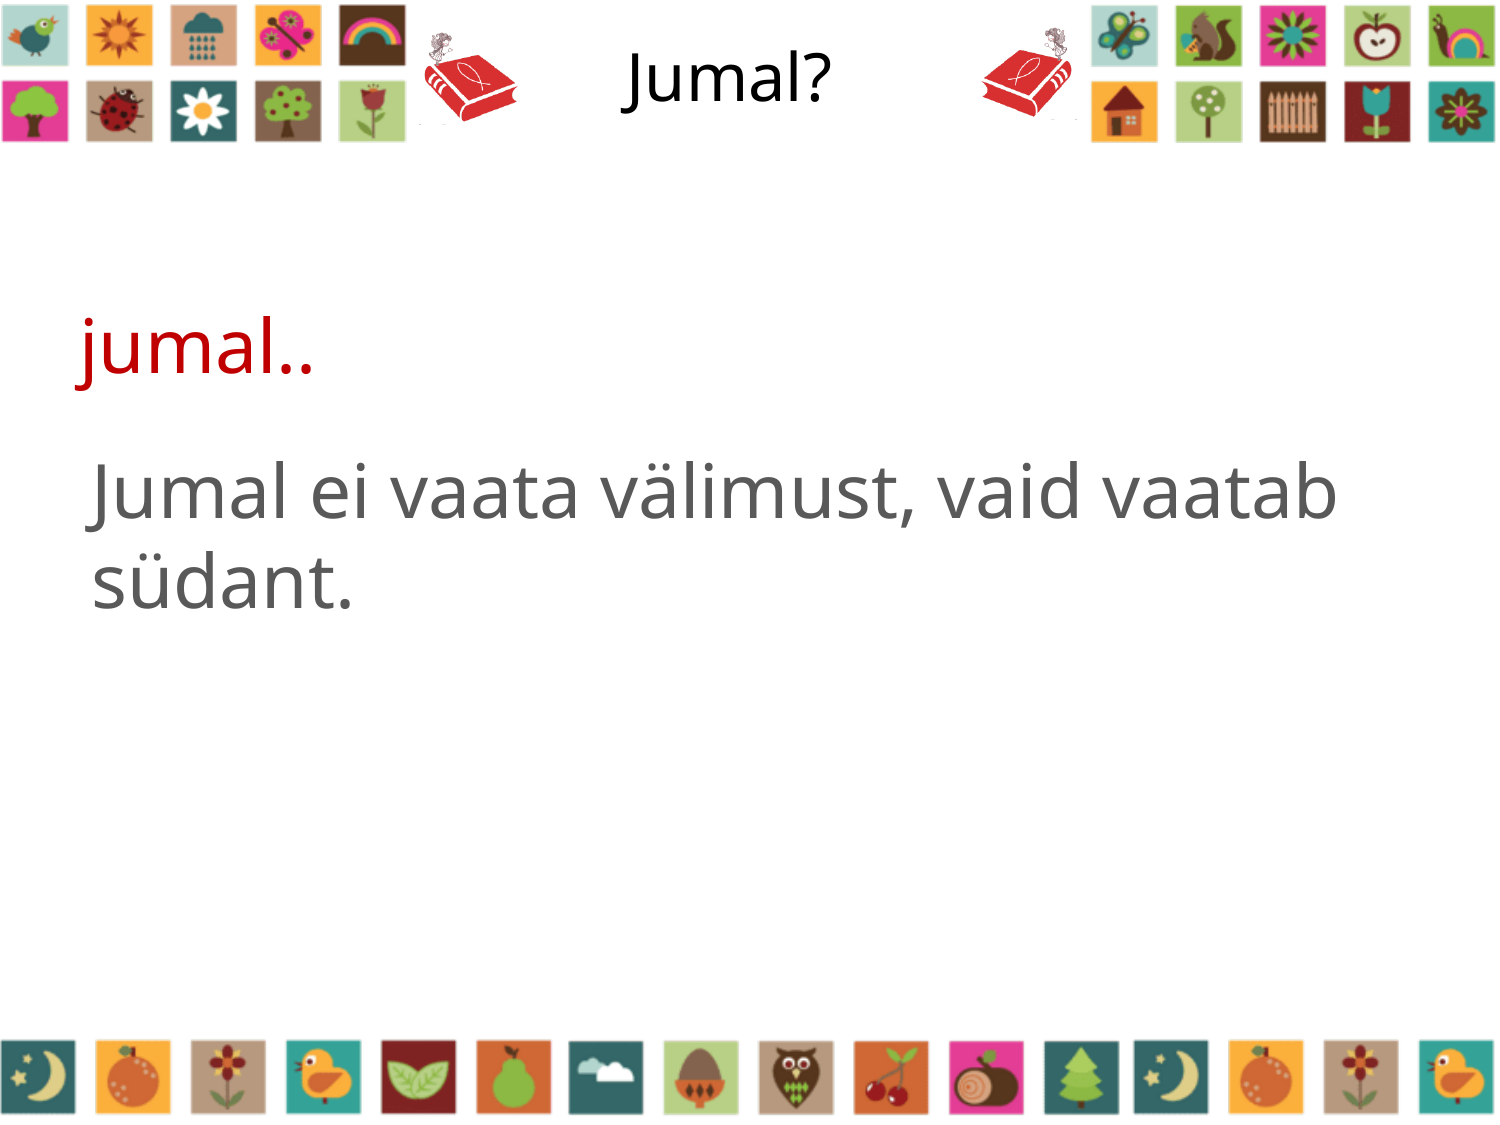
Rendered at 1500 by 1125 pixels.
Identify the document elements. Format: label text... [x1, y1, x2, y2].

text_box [0, 1028, 1500, 1118]
picture [0, 3, 550, 150]
picture [950, 3, 1500, 150]
text_box Jumal ei vaata välimust, vaid vaatab südant. [76, 436, 1424, 632]
text_box Jumal? [553, 27, 946, 123]
text_box jumal.. [64, 290, 1412, 396]
